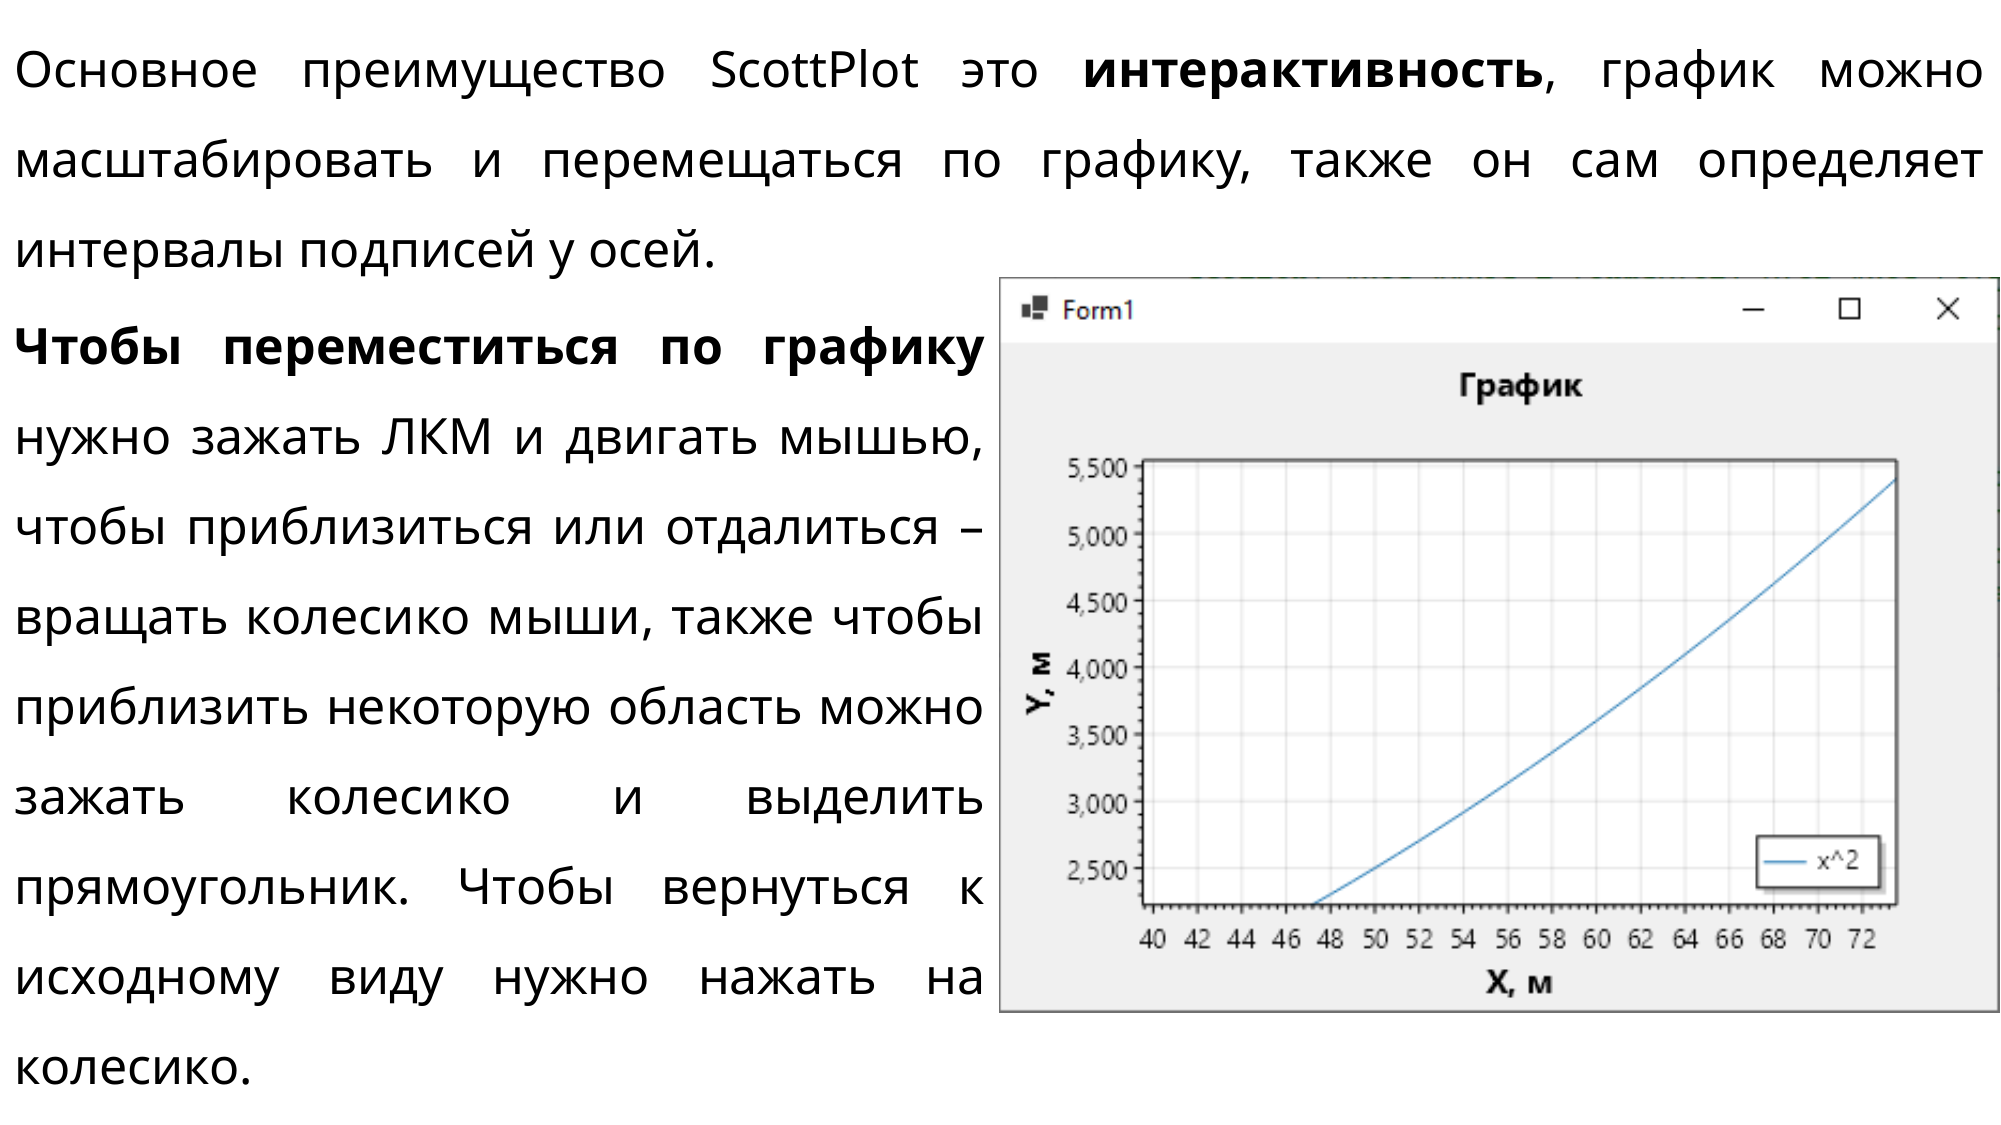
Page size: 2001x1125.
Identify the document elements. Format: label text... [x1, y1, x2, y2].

text_box Чтобы переместиться по графику нужно зажать ЛКМ и двигать мышью, чтобы приблизиться или отдалиться – вращать колесико мыши, также чтобы приблизить некоторую область можно зажать колесико и выделить прямоугольник. Чтобы вернуться к исходному виду нужно нажать на колесико. [0, 277, 1000, 1103]
text_box Основное преимущество ScottPlot это интерактивность, график можно масштабировать и перемещаться по графику, также он сам определяет интервалы подписей у осей. [0, 0, 2000, 277]
picture [999, 277, 2000, 1013]
